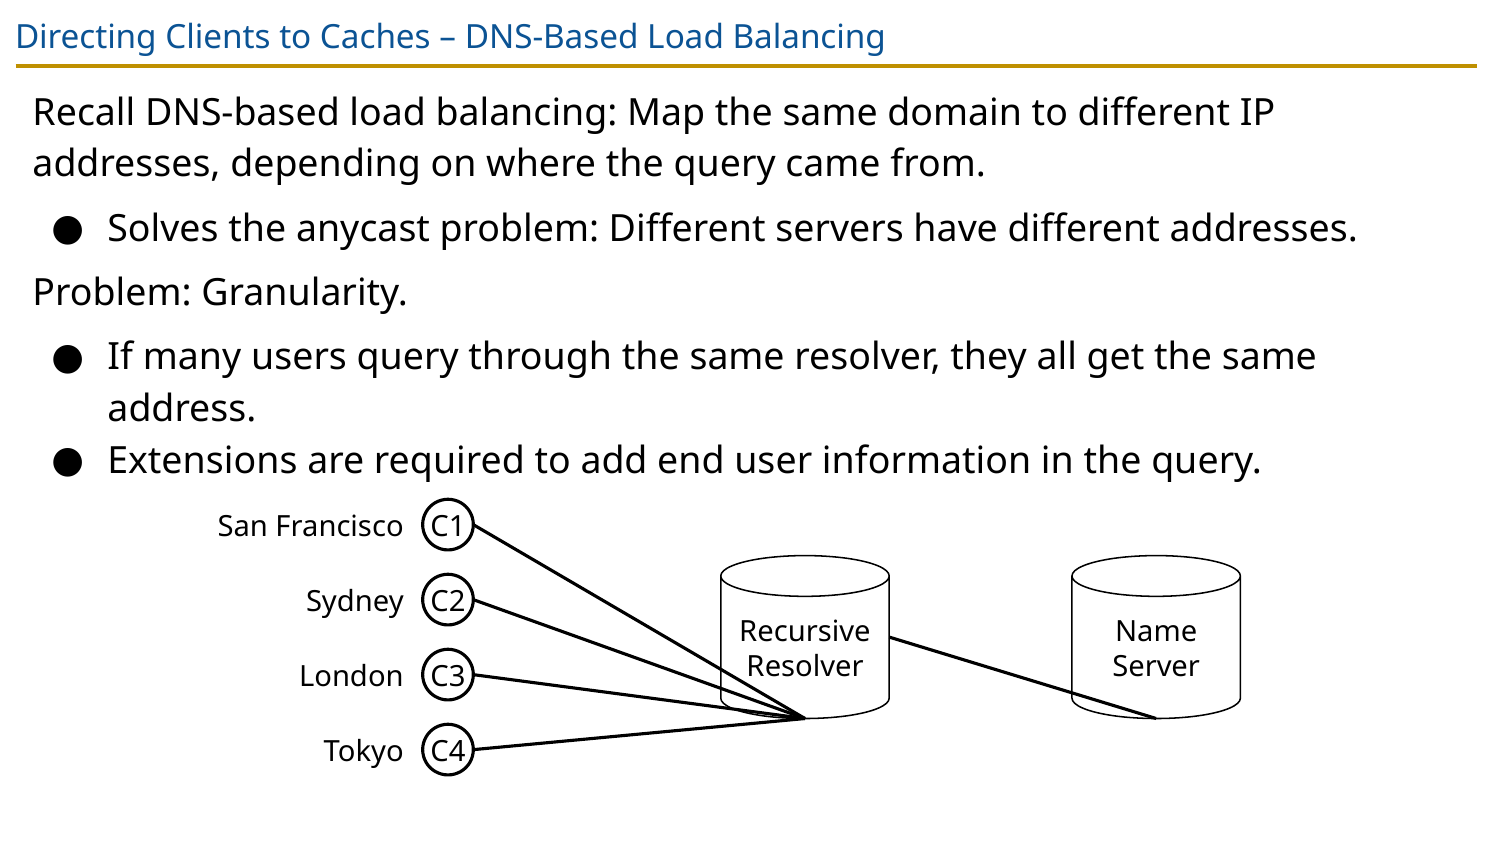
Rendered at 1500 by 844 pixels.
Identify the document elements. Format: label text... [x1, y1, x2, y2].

text_box London [280, 656, 404, 692]
list Recall DNS-based load balancing: Map the same domain to different IP addresses, depending on where the query came from. Solves the anycast problem: Different servers have different addresses. Problem: Granularity. If many users query through the same resolver, they all get the same address. Extensions are required to add end user information in the query. [17, 65, 1480, 458]
text_box Recursive Resolver [726, 555, 890, 719]
title Directing Clients to Caches – DNS-Based Load Balancing [0, 0, 1500, 65]
text_box San Francisco [203, 506, 404, 542]
text_box C2 [422, 574, 468, 625]
text_box Name Server [1071, 555, 1241, 719]
text_box C1 [422, 499, 474, 550]
text_box C4 [422, 724, 473, 775]
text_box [473, 636, 722, 750]
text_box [473, 524, 722, 599]
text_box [473, 599, 722, 635]
text_box Sydney [280, 581, 404, 617]
text_box Tokyo [280, 731, 404, 767]
text_box C3 [422, 649, 468, 700]
